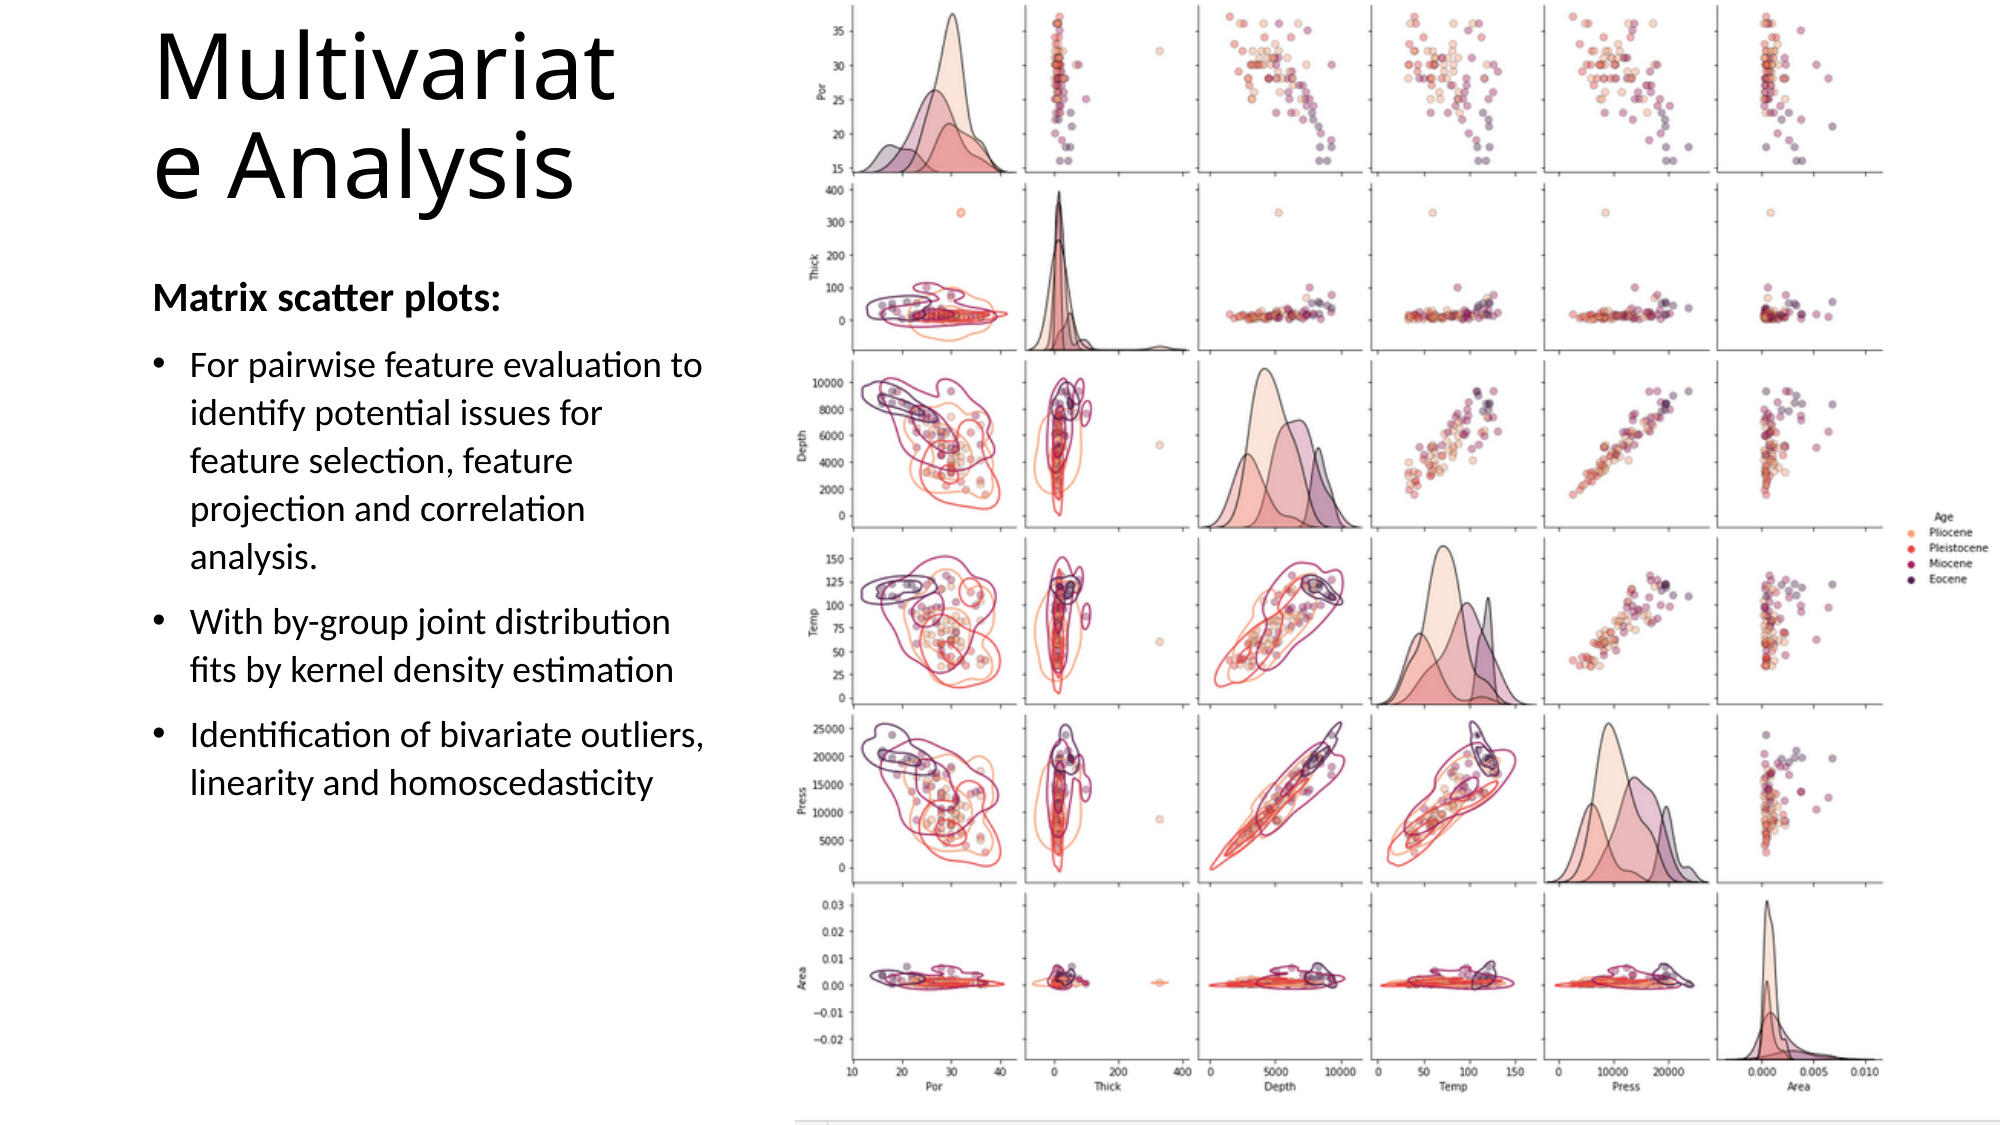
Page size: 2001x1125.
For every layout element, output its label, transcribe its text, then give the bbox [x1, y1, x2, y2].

title Multivariate Analysis [137, 10, 675, 229]
picture [795, 0, 2000, 1125]
list Matrix scatter plots: For pairwise feature evaluation to identify potential issues for feature selection, feature projection and correlation analysis. With by-group joint distribution fits by kernel density estimation Identification of bivariate outliers, linearity and homoscedasticity [137, 258, 724, 919]
